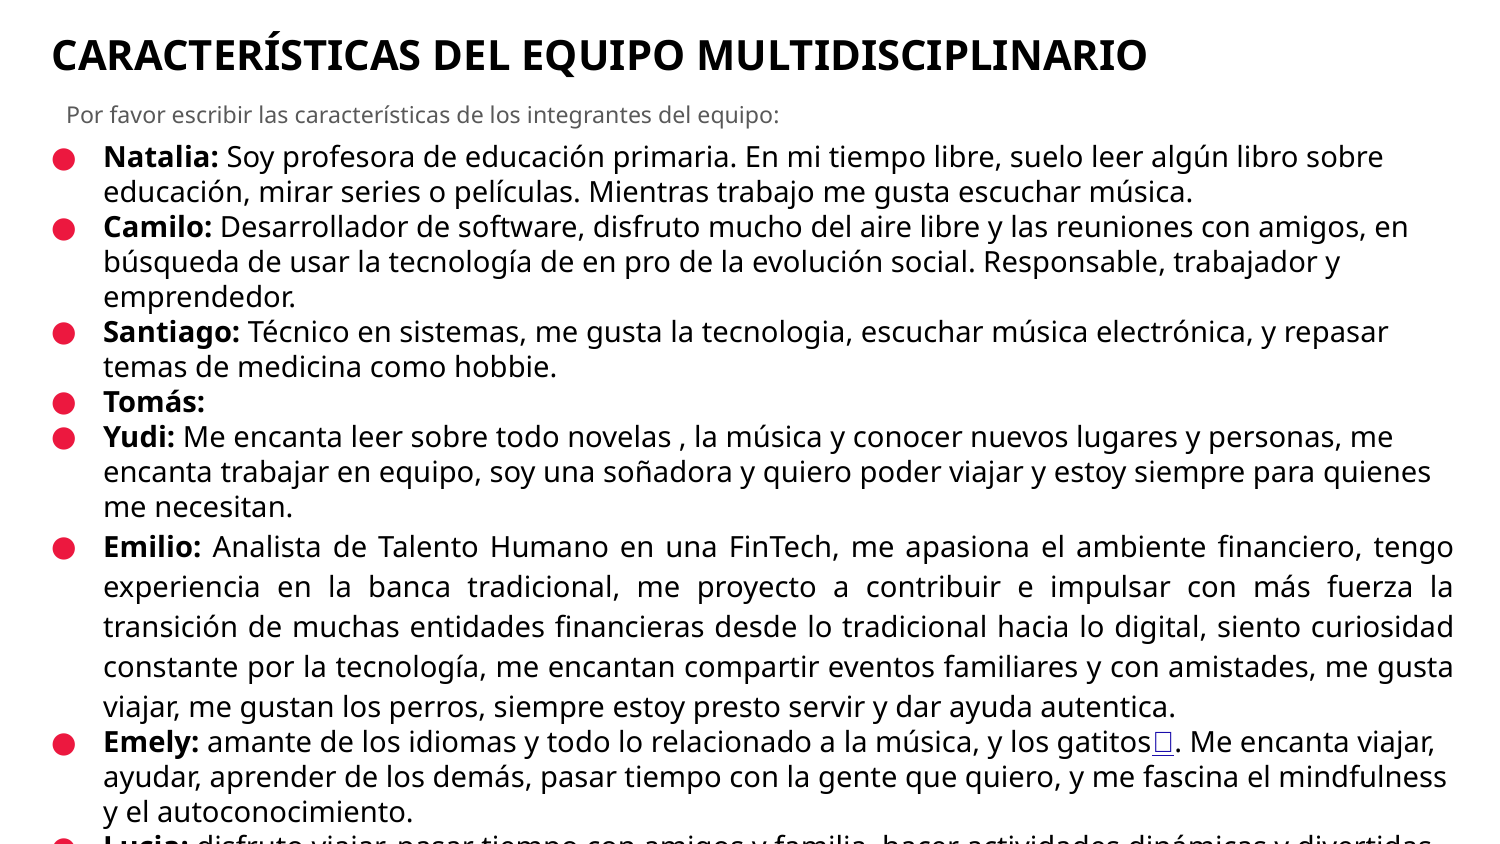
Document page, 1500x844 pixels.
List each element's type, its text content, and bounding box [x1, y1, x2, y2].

text_box Natalia: Soy profesora de educación primaria. En mi tiempo libre, suelo leer algún libro sobre educación, mirar series o películas. Mientras trabajo me gusta escuchar música. Camilo: Desarrollador de software, disfruto mucho del aire libre y las reuniones con amigos, en búsqueda de usar la tecnología de en pro de la evolución social. Responsable, trabajador y emprendedor. Santiago: Técnico en sistemas, me gusta la tecnologia, escuchar música electrónica, y repasar temas de medicina como hobbie. Tomás: Yudi: Me encanta leer sobre todo novelas , la música y conocer nuevos lugares y personas, me encanta trabajar en equipo, soy una soñadora y quiero poder viajar y estoy siempre para quienes me necesitan. Emilio: Analista de Talento Humano en una FinTech, me apasiona el ambiente financiero, tengo experiencia en la banca tradicional, me proyecto a contribuir e impulsar con más fuerza la transición de muchas entidades financieras desde lo tradicional hacia lo digital, siento curiosidad constante por la tecnología, me encantan compartir eventos familiares y con amistades, me gusta viajar, me gustan los perros, siempre estoy presto servir y dar ayuda autentica. Emely: amante de los idiomas y todo lo relacionado a la música, y los gatitos💖. Me encanta viajar, ayudar, aprender de los demás, pasar tiempo con la gente que quiero, y me fascina el mindfulness y el autoconocimiento. Lucia: disfruto viajar, pasar tiempo con amigos y familia, hacer actividades dinámicas y divertidas. Me gusta trabajar en equipo y estoy motivada con todo lo nuevo que estoy aprendiendo. [13, 123, 1471, 844]
title CARACTERÍSTICAS DEL EQUIPO MULTIDISCIPLINARIO [36, 14, 1435, 109]
list Por favor escribir las características de los integrantes del equipo: [51, 80, 1449, 123]
